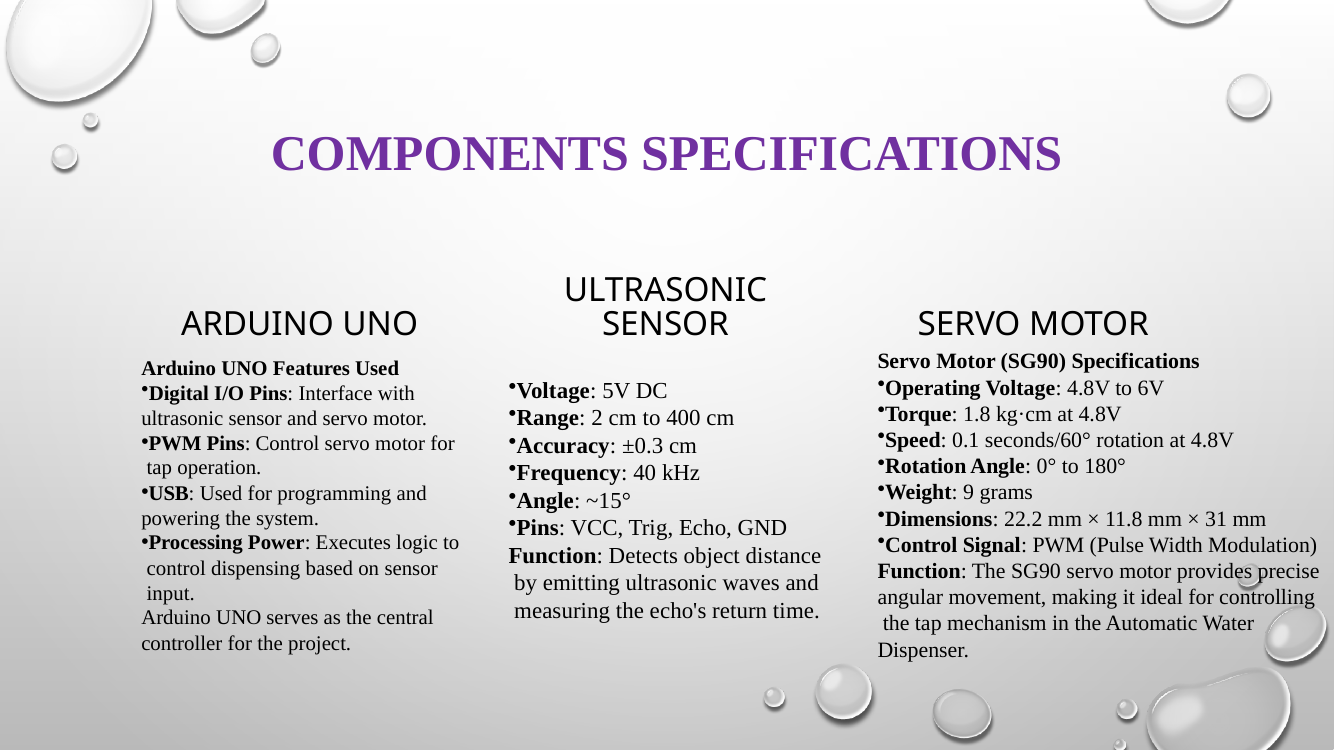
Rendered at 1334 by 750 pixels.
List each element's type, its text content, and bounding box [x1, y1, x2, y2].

title Components Specifications [99, 66, 1234, 243]
list Arduino Uno [124, 275, 475, 350]
list Ultrasonic Sensor [493, 284, 838, 312]
list Voltage: 5V DC Range: 2 cm to 400 cm Accuracy: ±0.3 cm Frequency: 40 kHz Angle: ~15° Pins: VCC, Trig, Echo, GND Function: Detects object distance by emitting ultrasonic waves and measuring the echo's return time. [493, 312, 838, 660]
list Servo Motor [858, 292, 862, 350]
list Arduino UNO Features Used Digital I/O Pins: Interface with ultrasonic sensor and servo motor. PWM Pins: Control servo motor for tap operation. USB: Used for programming and powering the system. Processing Power: Executes logic to control dispensing based on sensor input. Arduino UNO serves as the central controller for the project. [126, 286, 479, 722]
list Servo Motor (SG90) Specifications Operating Voltage: 4.8V to 6V Torque: 1.8 kg·cm at 4.8V Speed: 0.1 seconds/60° rotation at 4.8V Rotation Angle: 0° to 180° Weight: 9 grams Dimensions: 22.2 mm × 11.8 mm × 31 mm Control Signal: PWM (Pulse Width Modulation) Function: The SG90 servo motor provides precise angular movement, making it ideal for controlling the tap mechanism in the Automatic Water Dispenser. [862, 286, 1334, 722]
picture [0, 0, 1334, 750]
